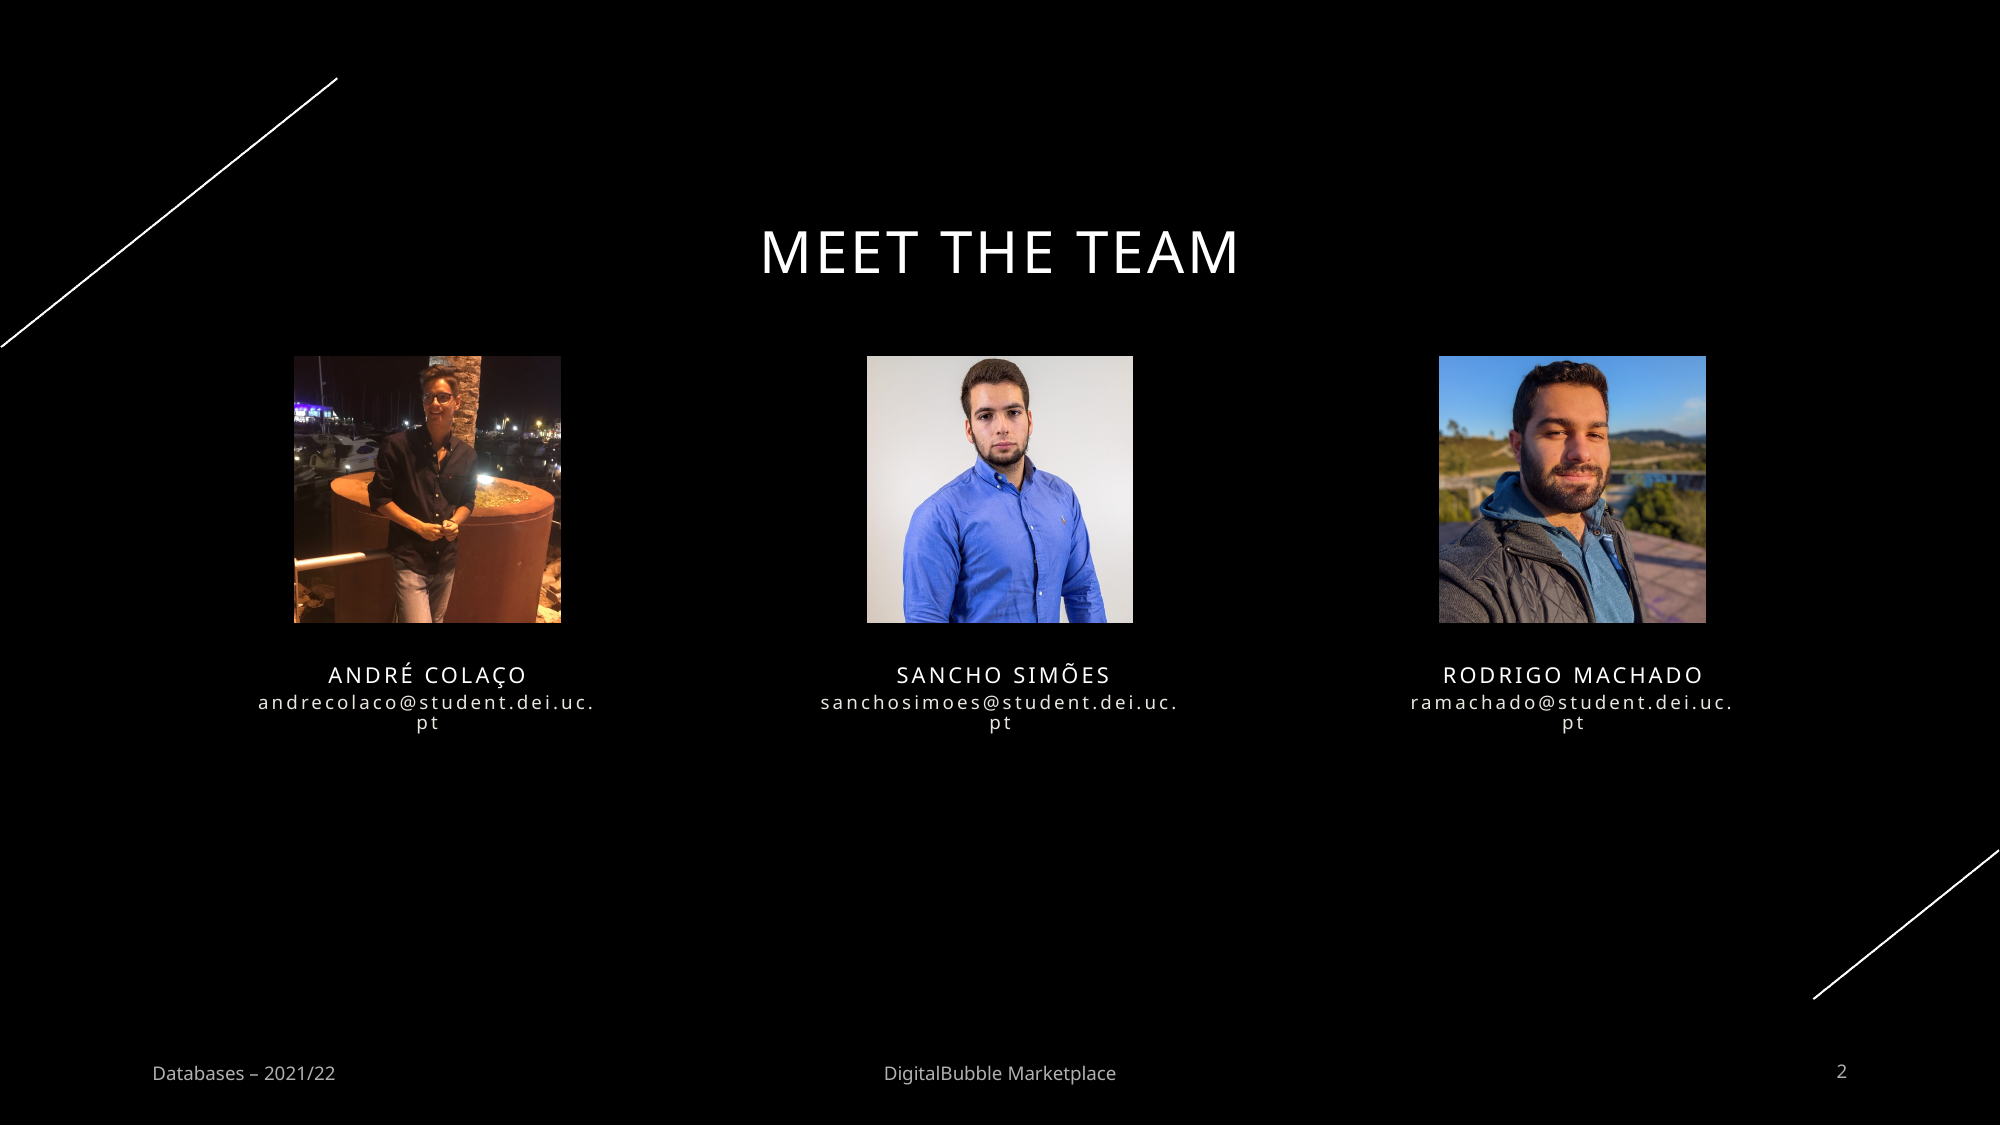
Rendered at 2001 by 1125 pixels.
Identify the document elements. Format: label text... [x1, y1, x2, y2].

picture [0, 77, 338, 348]
picture [1812, 849, 2000, 1000]
list ANDRÉ COLAÇO [277, 657, 578, 685]
picture [867, 356, 1133, 623]
list ramachado@student.dei.uc.pt [1391, 685, 1754, 742]
slide_number 2 [1412, 1042, 1863, 1103]
list RODRIGO MACHADO​ [1422, 657, 1723, 685]
picture [1439, 356, 1706, 623]
slide_number Databases – 2021/22 [137, 1042, 588, 1103]
footer DigitalBubble Marketplace [662, 1042, 1338, 1103]
list andrecolaco@student.dei.uc.pt [238, 685, 616, 742]
title Meet The Team [309, 146, 1691, 364]
list SANCHO SIMÕES​ [852, 657, 1153, 685]
picture [294, 356, 561, 623]
list sanchosimoes@student.dei.uc.pt [803, 685, 1197, 742]
